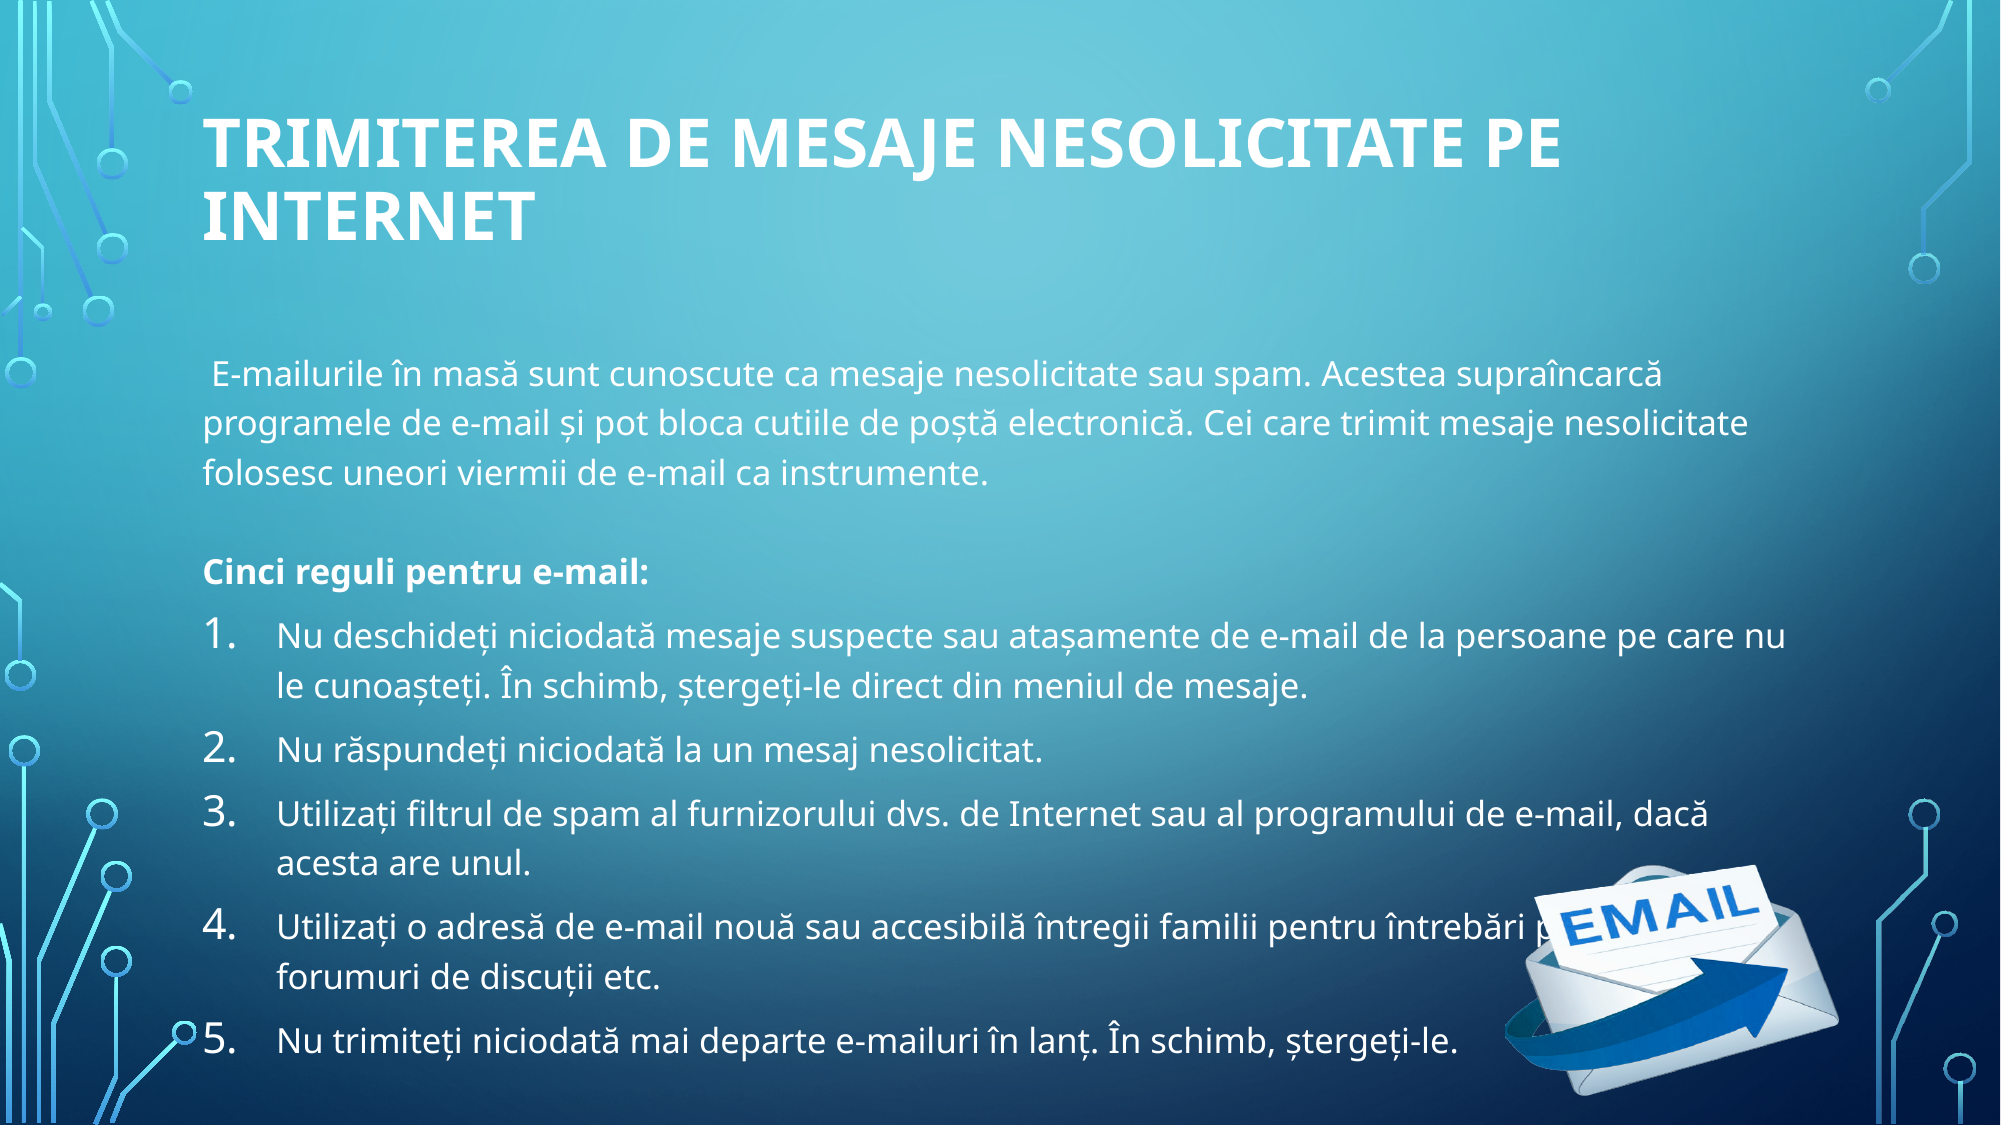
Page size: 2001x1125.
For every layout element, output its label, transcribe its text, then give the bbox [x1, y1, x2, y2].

picture [1505, 856, 1839, 1098]
title Trimiterea de mesaje nesolicitate pe Internet [187, 101, 1813, 286]
list E-mailurile în masă sunt cunoscute ca mesaje nesolicitate sau spam. Acestea supraîncarcă programele de e-mail şi pot bloca cutiile de poştă electronică. Cei care trimit mesaje nesolicitate folosesc uneori viermii de e-mail ca instrumente. Cinci reguli pentru e-mail: Nu deschideţi niciodată mesaje suspecte sau ataşamente de e-mail de la persoane pe care nu le cunoaşteţi. În schimb, ştergeţi-le direct din meniul de mesaje. Nu răspundeţi niciodată la un mesaj nesolicitat. Utilizaţi filtrul de spam al furnizorului dvs. de Internet sau al programului de e-mail, dacă acesta are unul. Utilizaţi o adresă de e-mail nouă sau accesibilă întregii familii pentru întrebări pe Internet, forumuri de discuţii etc. Nu trimiteţi niciodată mai departe e-mailuri în lanţ. În schimb, ştergeţi-le. [187, 286, 1813, 1068]
